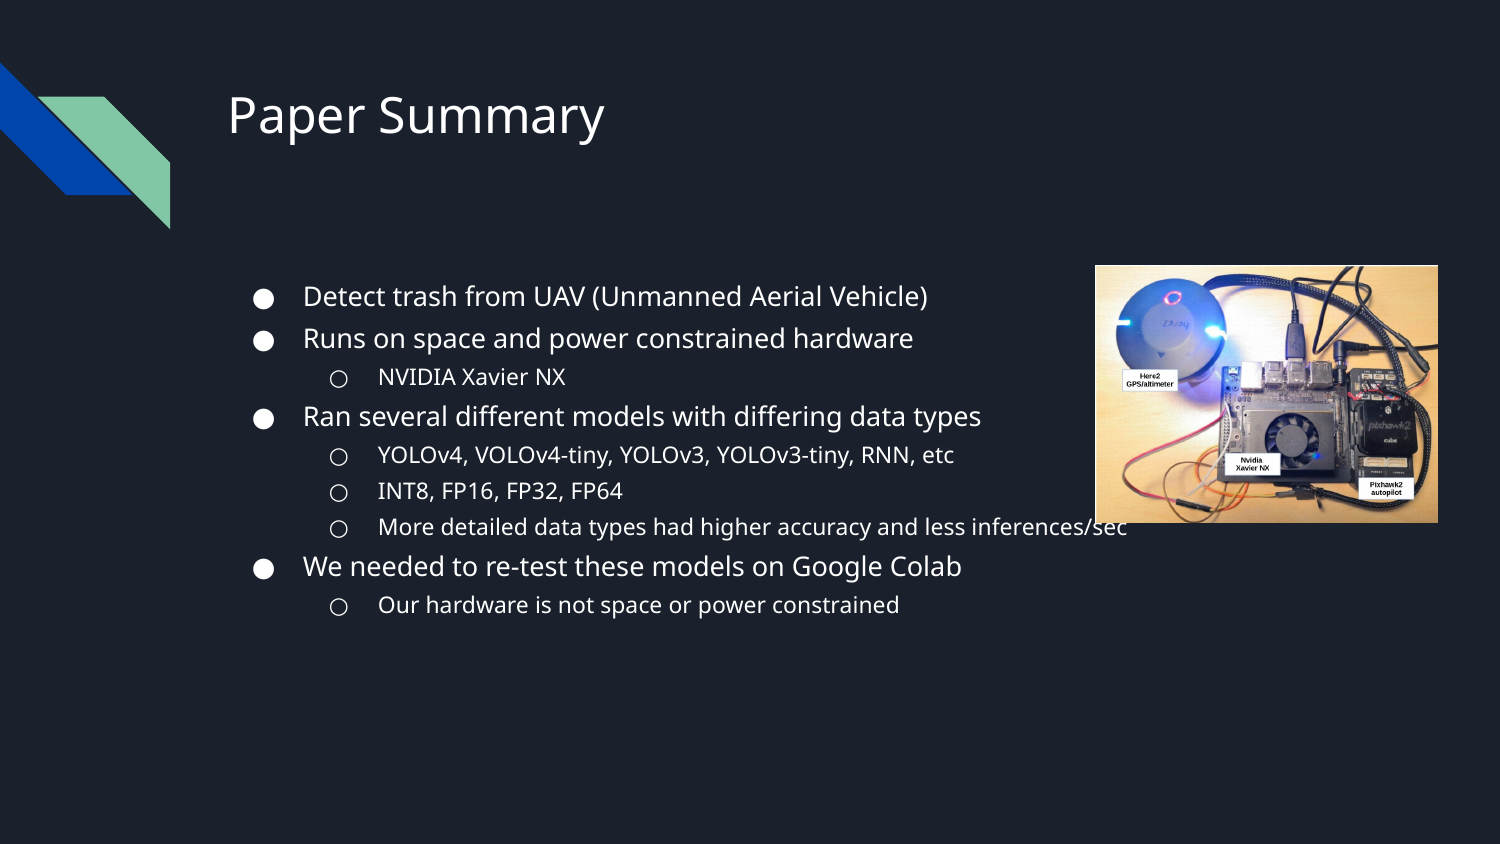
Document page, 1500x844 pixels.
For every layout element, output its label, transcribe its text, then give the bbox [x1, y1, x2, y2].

picture [1094, 264, 1438, 523]
list Detect trash from UAV (Unmanned Aerial Vehicle) Runs on space and power constrained hardware NVIDIA Xavier NX Ran several different models with differing data types YOLOv4, VOLOv4-tiny, YOLOv3, YOLOv3-tiny, RNN, etc INT8, FP16, FP32, FP64 More detailed data types had higher accuracy and less inferences/sec We needed to re-test these models on Google Colab Our hardware is not space or power constrained [212, 257, 1368, 735]
title Paper Summary [212, 64, 1368, 215]
